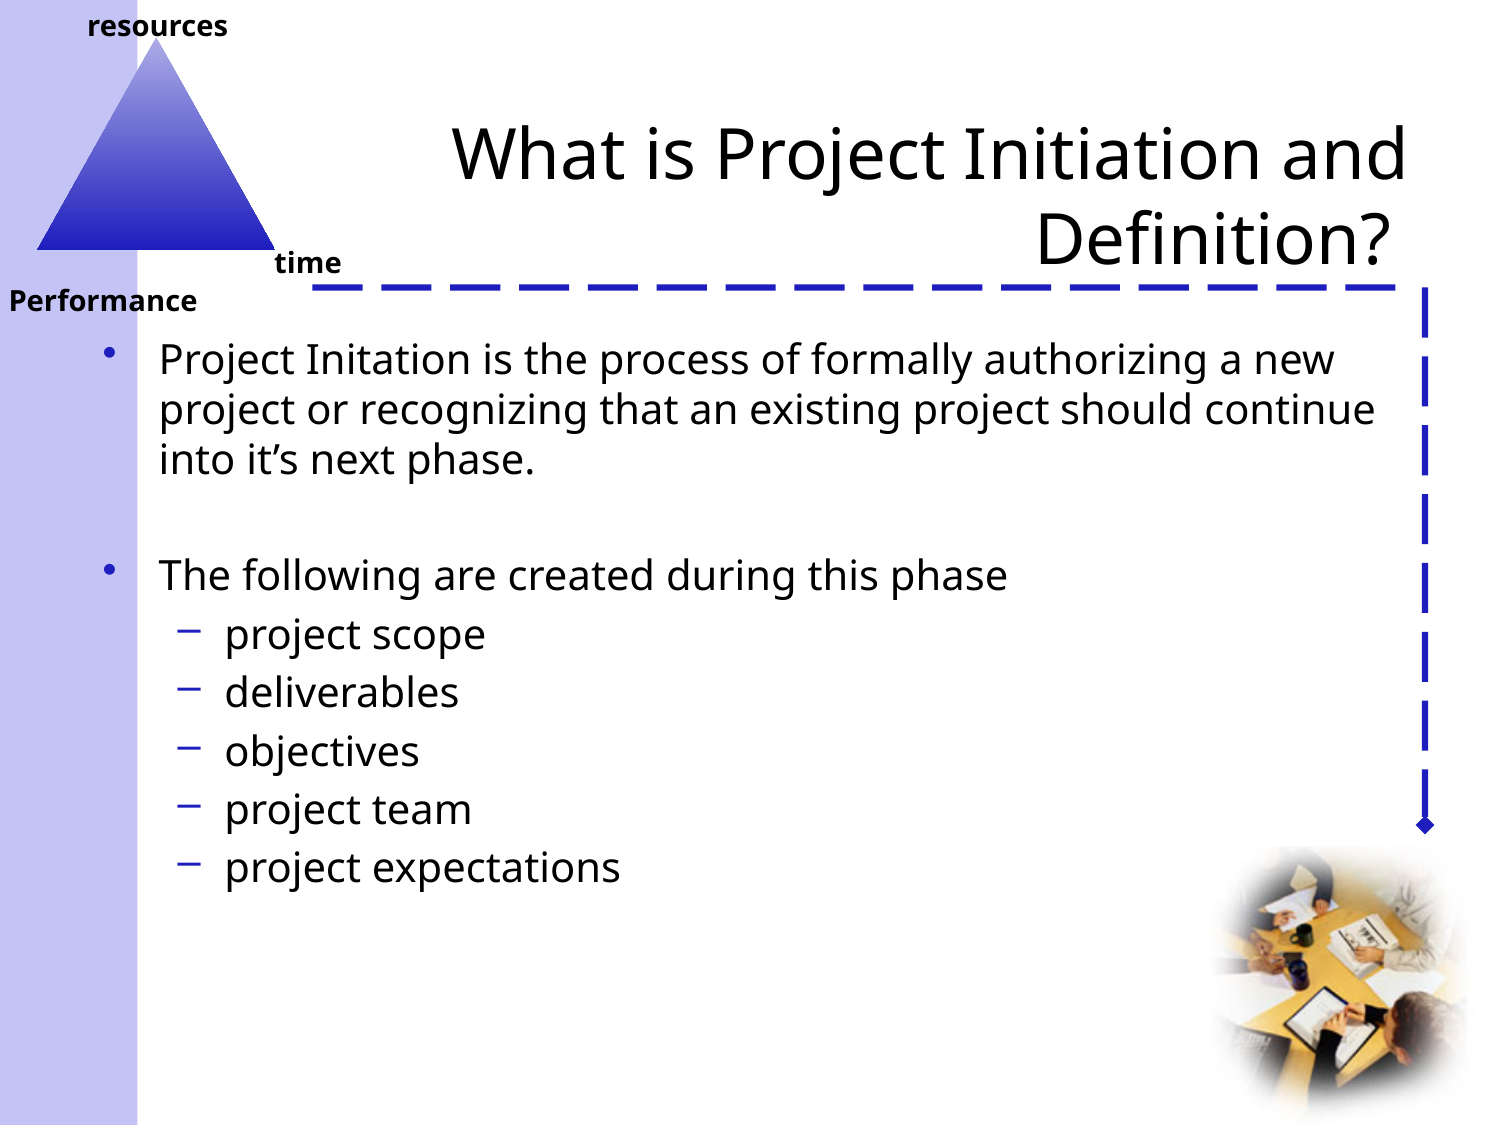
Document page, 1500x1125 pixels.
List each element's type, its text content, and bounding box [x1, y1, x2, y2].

list Project Initation is the process of formally authorizing a new project or recognizing that an existing project should continue into it’s next phase. The following are created during this phase project scope deliverables objectives project team project expectations [87, 324, 1426, 1001]
title What is Project Initiation and Definition? [312, 99, 1426, 288]
picture [1187, 834, 1500, 1125]
